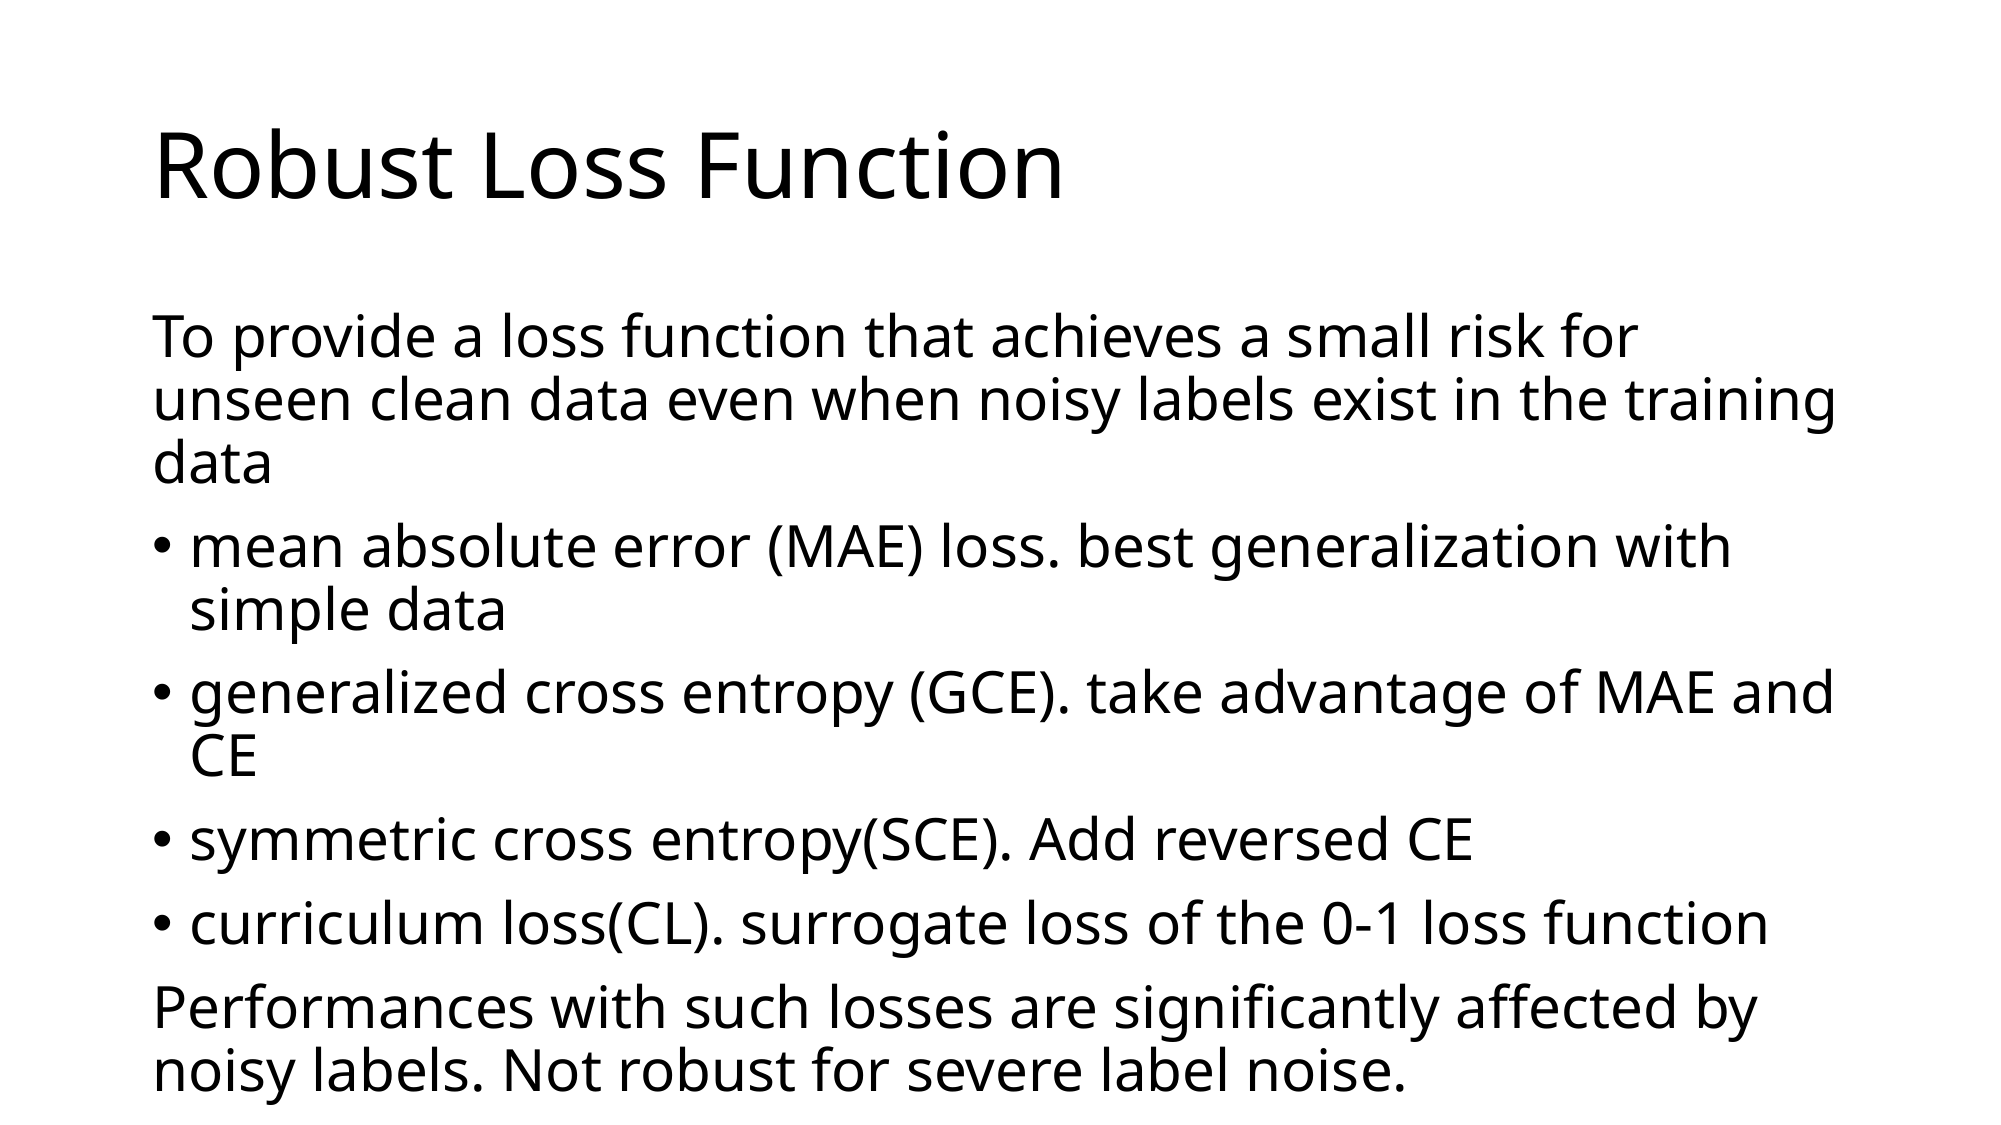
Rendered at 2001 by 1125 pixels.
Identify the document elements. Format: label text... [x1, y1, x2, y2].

list To provide a loss function that achieves a small risk for unseen clean data even when noisy labels exist in the training data mean absolute error (MAE) loss. best generalization with simple data generalized cross entropy (GCE). take advantage of MAE and CE symmetric cross entropy(SCE). Add reversed CE curriculum loss(CL). surrogate loss of the 0-1 loss function Performances with such losses are significantly affected by noisy labels. Not robust for severe label noise. [137, 299, 1863, 1066]
title Robust Loss Function [137, 59, 1863, 278]
